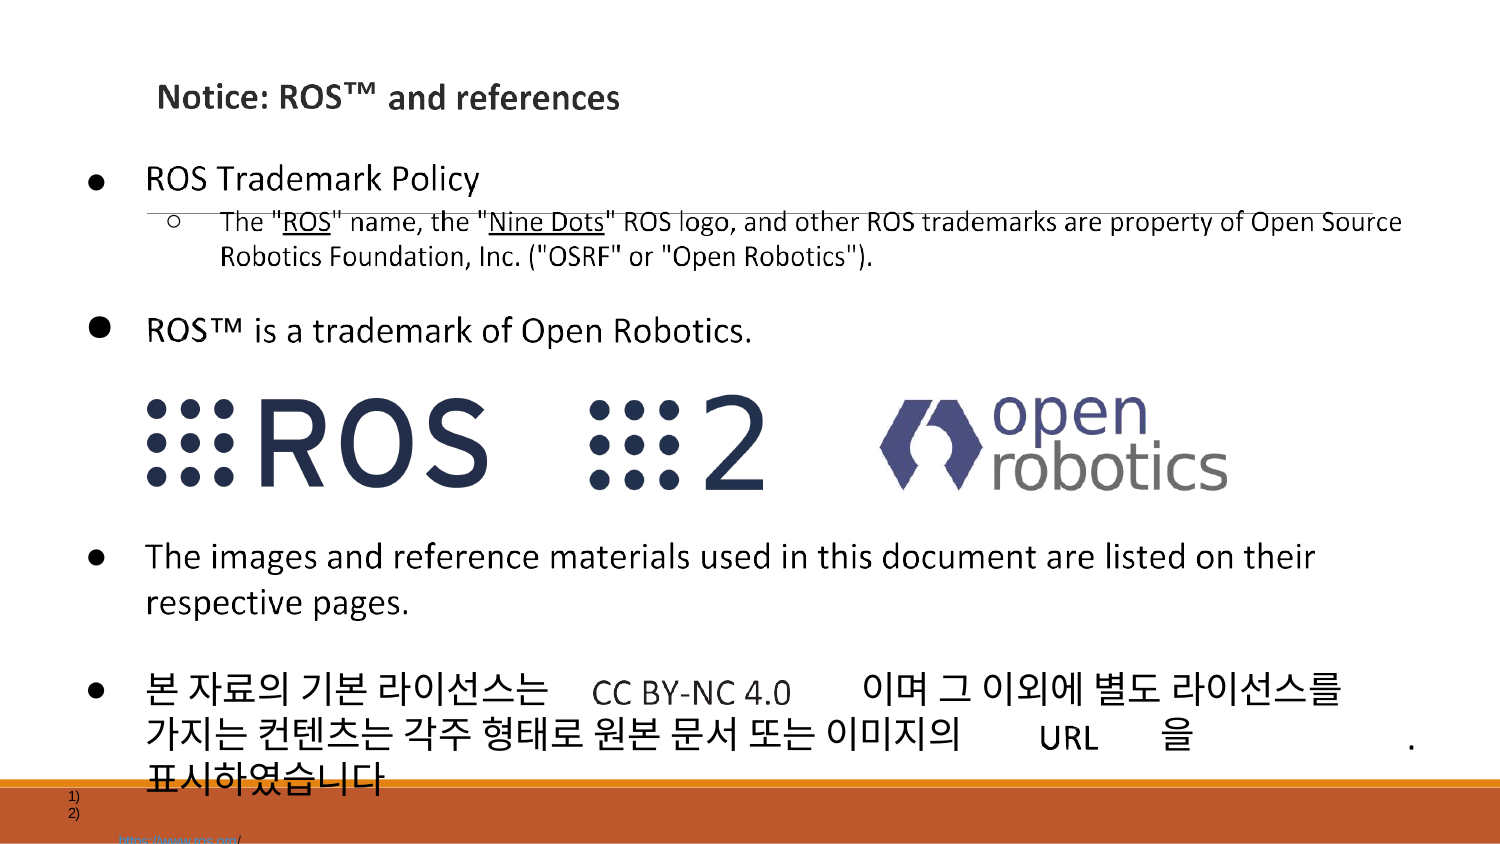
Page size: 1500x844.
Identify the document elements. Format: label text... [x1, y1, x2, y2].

picture [220, 210, 1402, 237]
picture [222, 244, 872, 271]
text_box ™ [339, 69, 382, 117]
text_box ● ○ ™ [83, 153, 248, 352]
text_box 본 자료의 기본 라이선스는 이며 그 이외에 별도 라이선스를 가지는 컨텐츠는 각주 형태로 원본 문서 또는 이미지의 을 표시하였습니다 https://www.ros.org/ https://www.openrobotics.org [83, 664, 1409, 844]
picture [255, 315, 750, 349]
picture [588, 390, 764, 497]
picture [147, 397, 488, 489]
picture [159, 83, 342, 110]
picture [388, 82, 620, 110]
picture [147, 164, 480, 198]
text_box 1) 2) [66, 784, 83, 822]
picture [147, 588, 408, 621]
picture [876, 397, 1227, 494]
picture [145, 542, 1316, 576]
text_box ● [83, 528, 110, 576]
picture [593, 679, 790, 706]
